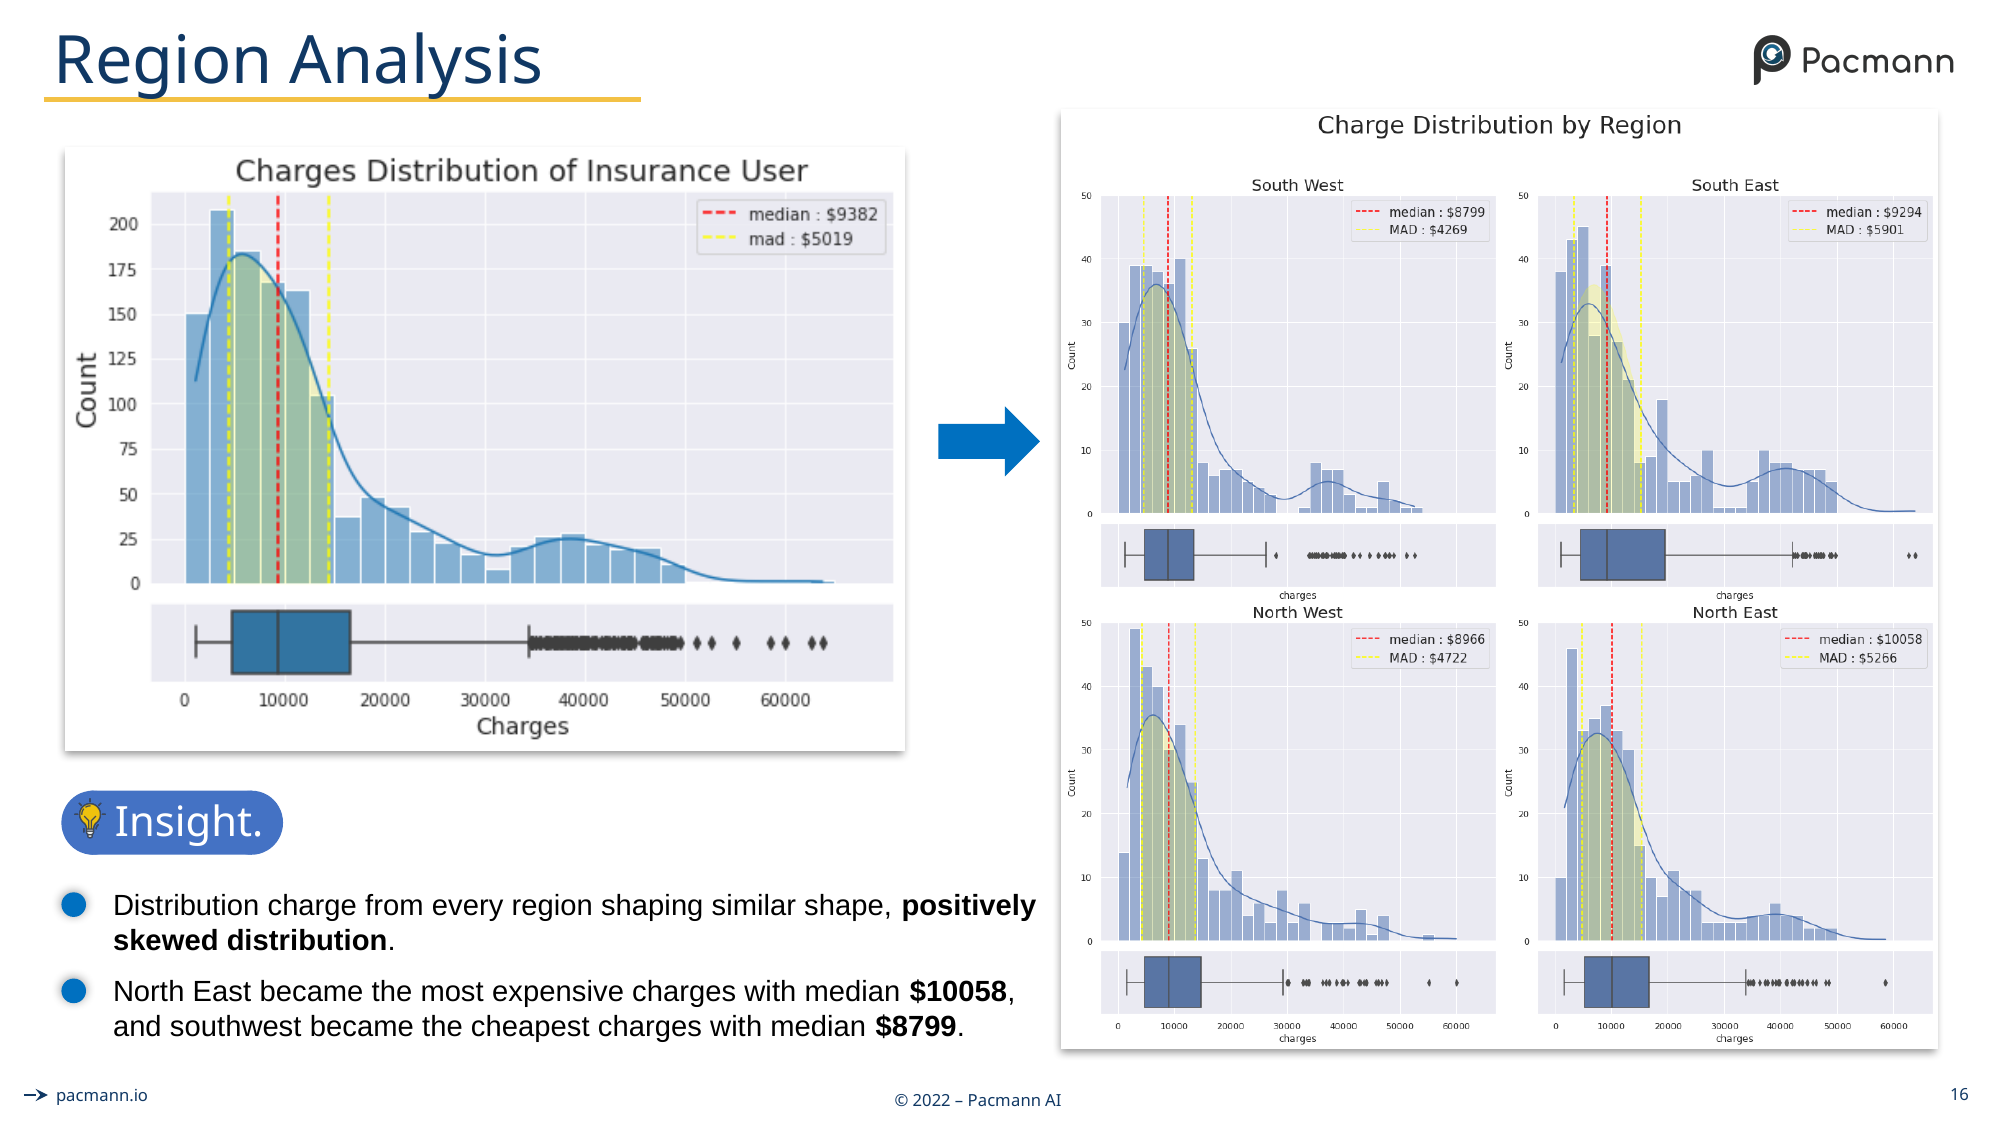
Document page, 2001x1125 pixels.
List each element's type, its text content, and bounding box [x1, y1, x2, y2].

title Region Analysis [38, 14, 1910, 110]
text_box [61, 790, 1070, 1052]
picture [1061, 109, 1939, 1050]
text_box [936, 404, 1043, 479]
picture [65, 147, 905, 751]
picture [1910, 22, 1984, 98]
